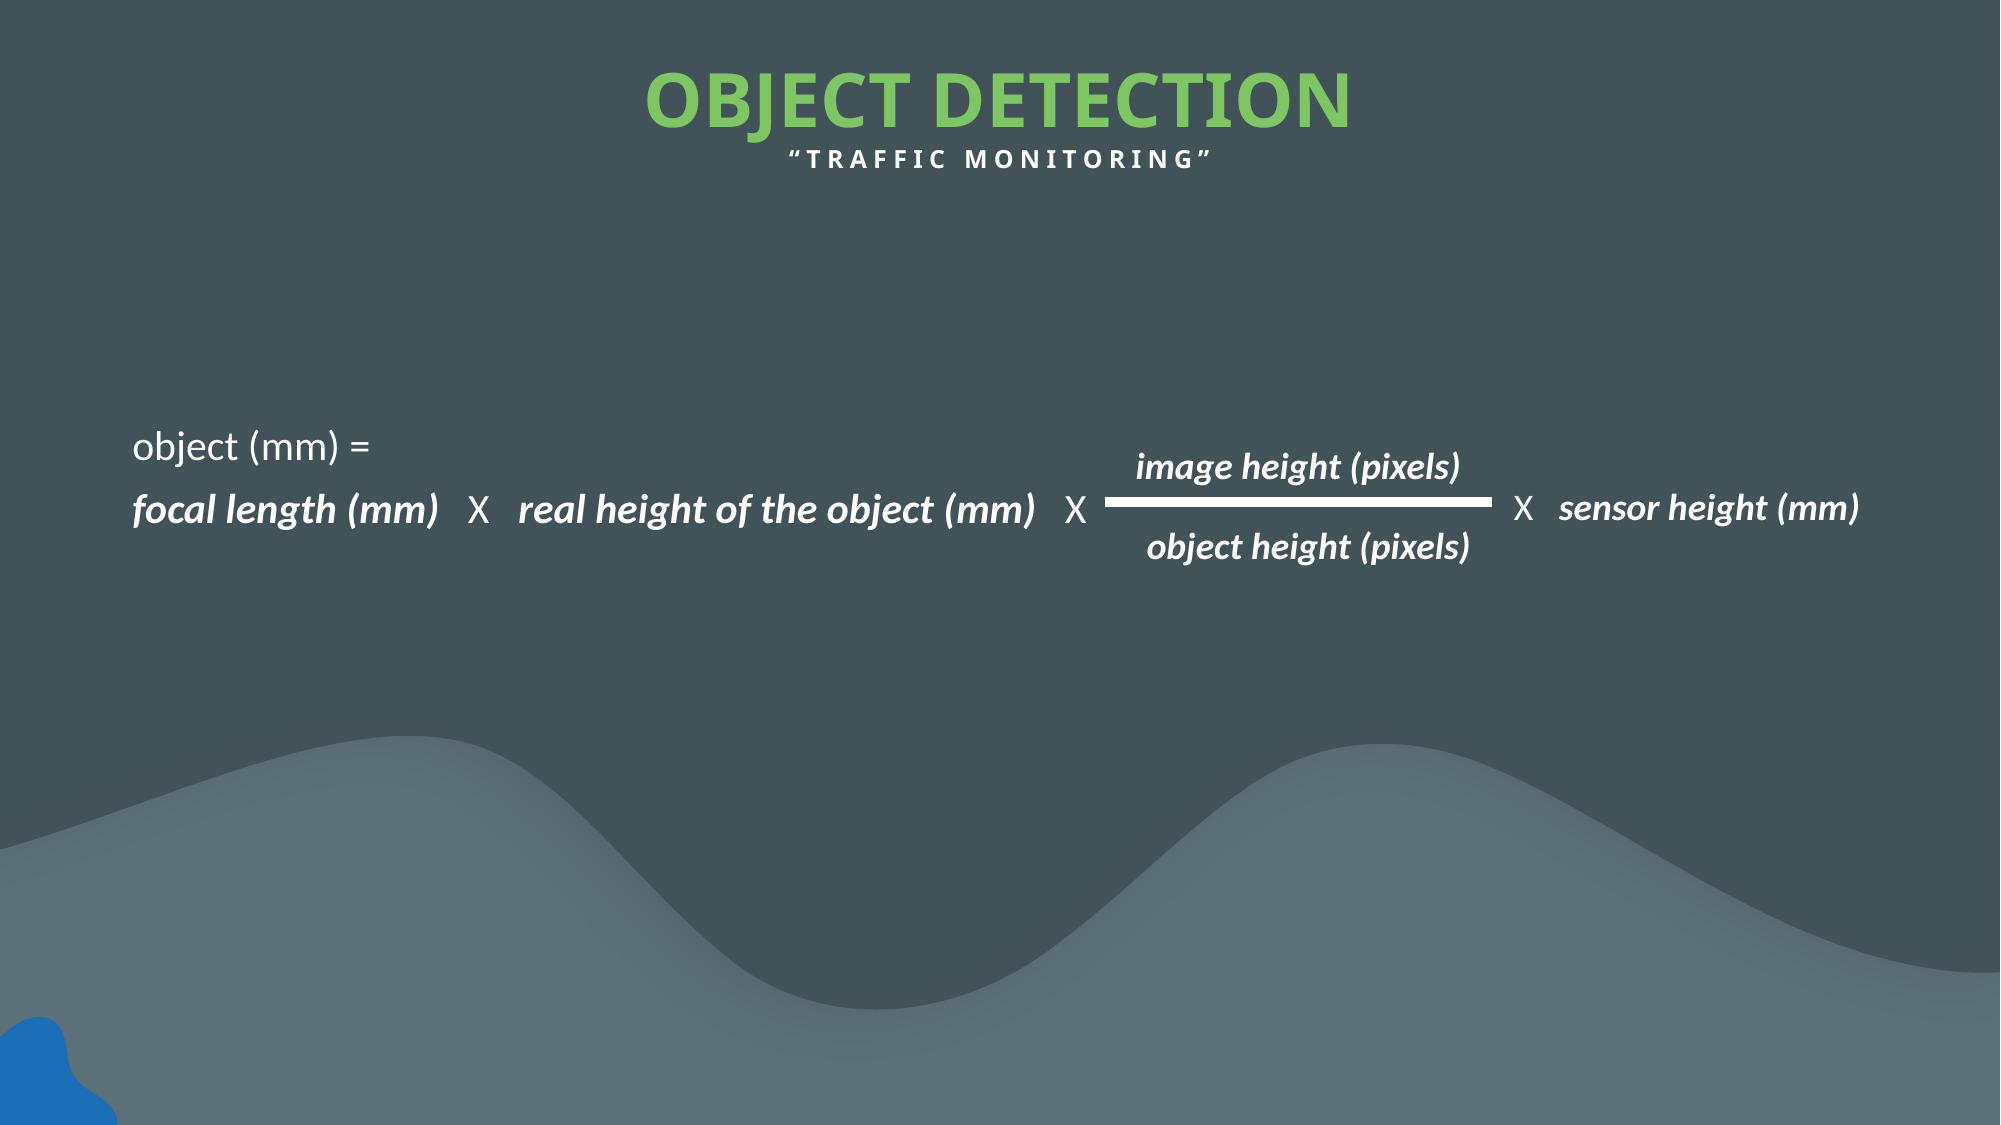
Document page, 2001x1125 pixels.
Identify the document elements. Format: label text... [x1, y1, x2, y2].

text_box object (mm) = focal length (mm) X real height of the object (mm) X [117, 399, 1146, 539]
text_box X sensor height (mm) [1490, 464, 1979, 536]
text_box object height (pixels) [1127, 509, 1491, 575]
text_box [1105, 497, 1490, 507]
text_box image height (pixels) [1116, 429, 1480, 495]
text_box [0, 1015, 119, 1125]
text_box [681, 45, 1319, 177]
text_box [0, 0, 2000, 1011]
